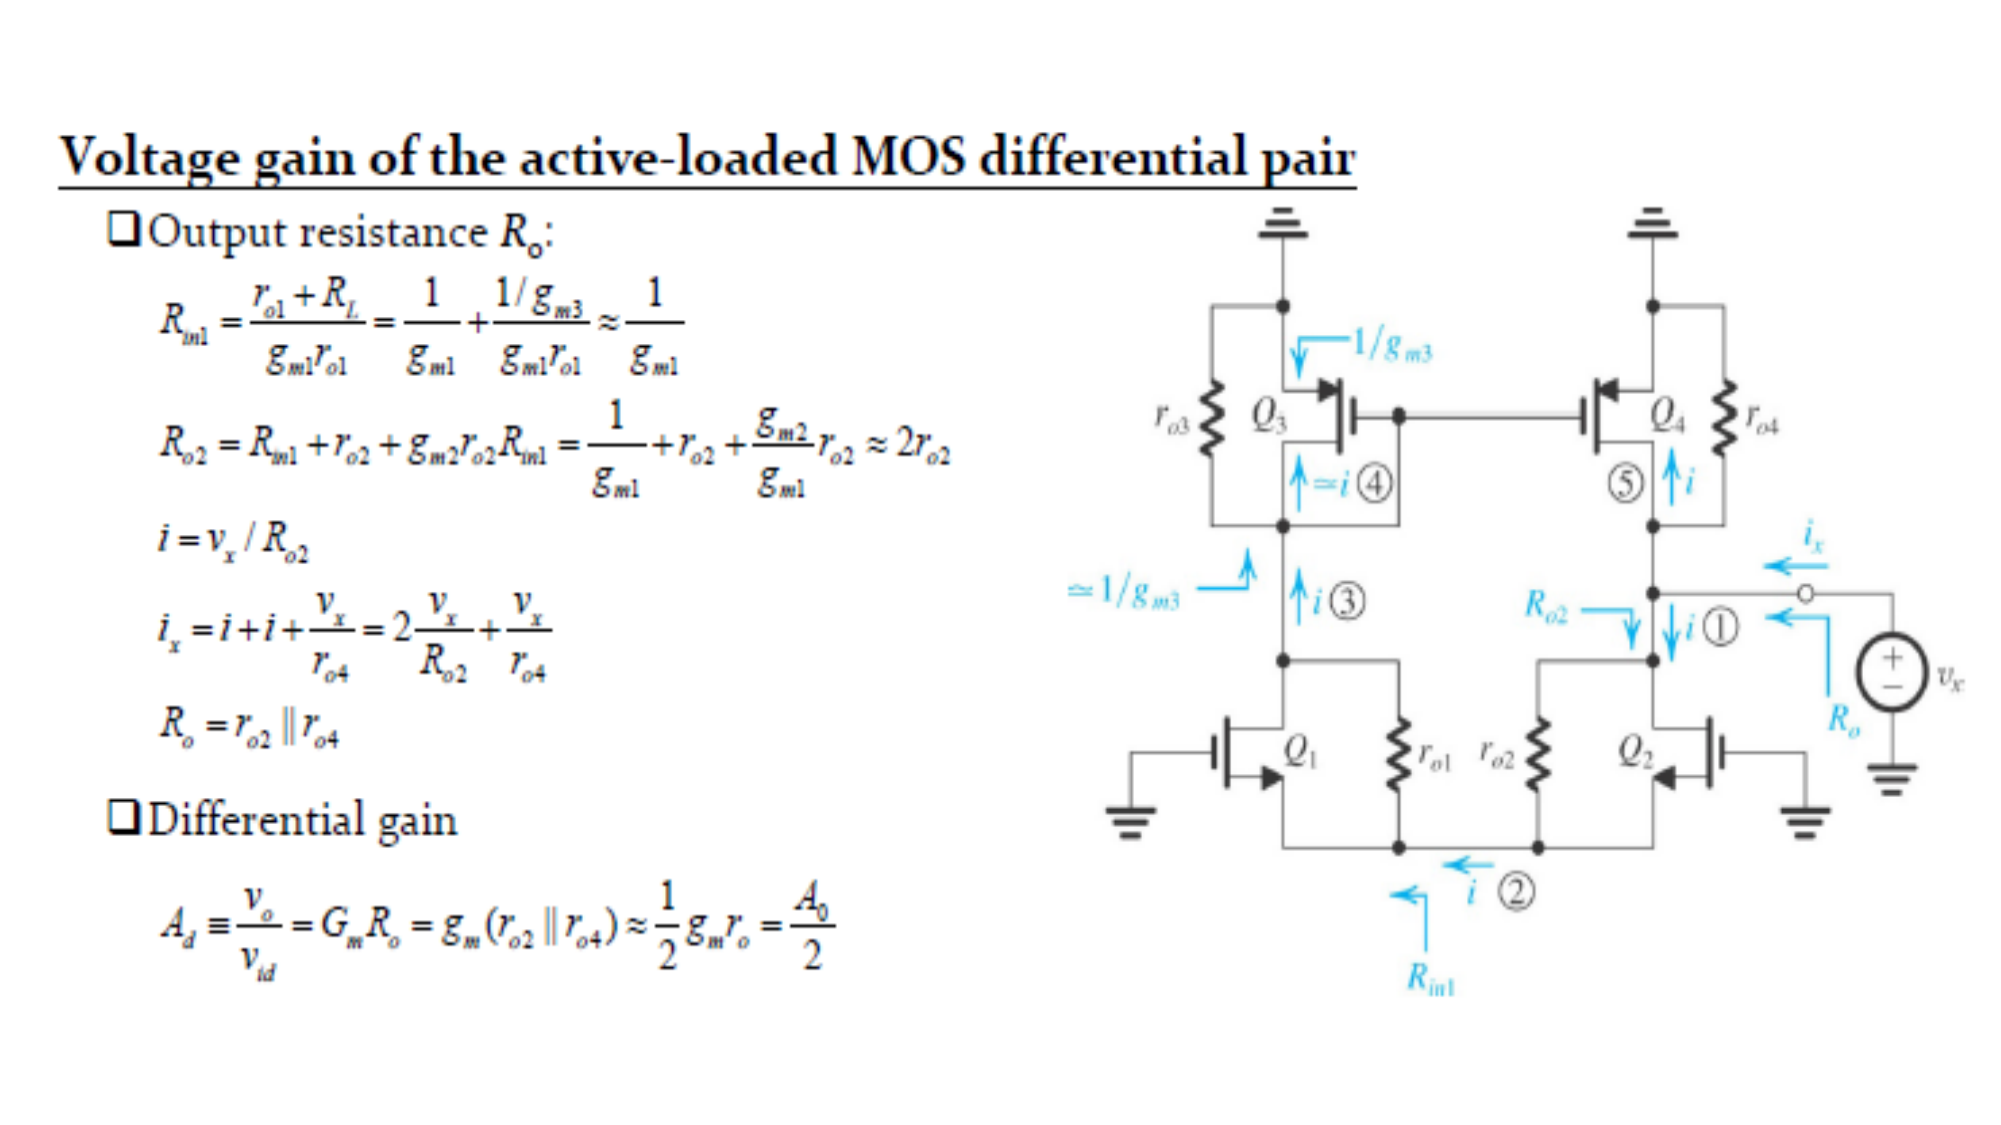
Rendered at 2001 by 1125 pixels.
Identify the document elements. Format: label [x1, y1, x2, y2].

picture [24, 119, 1968, 1021]
